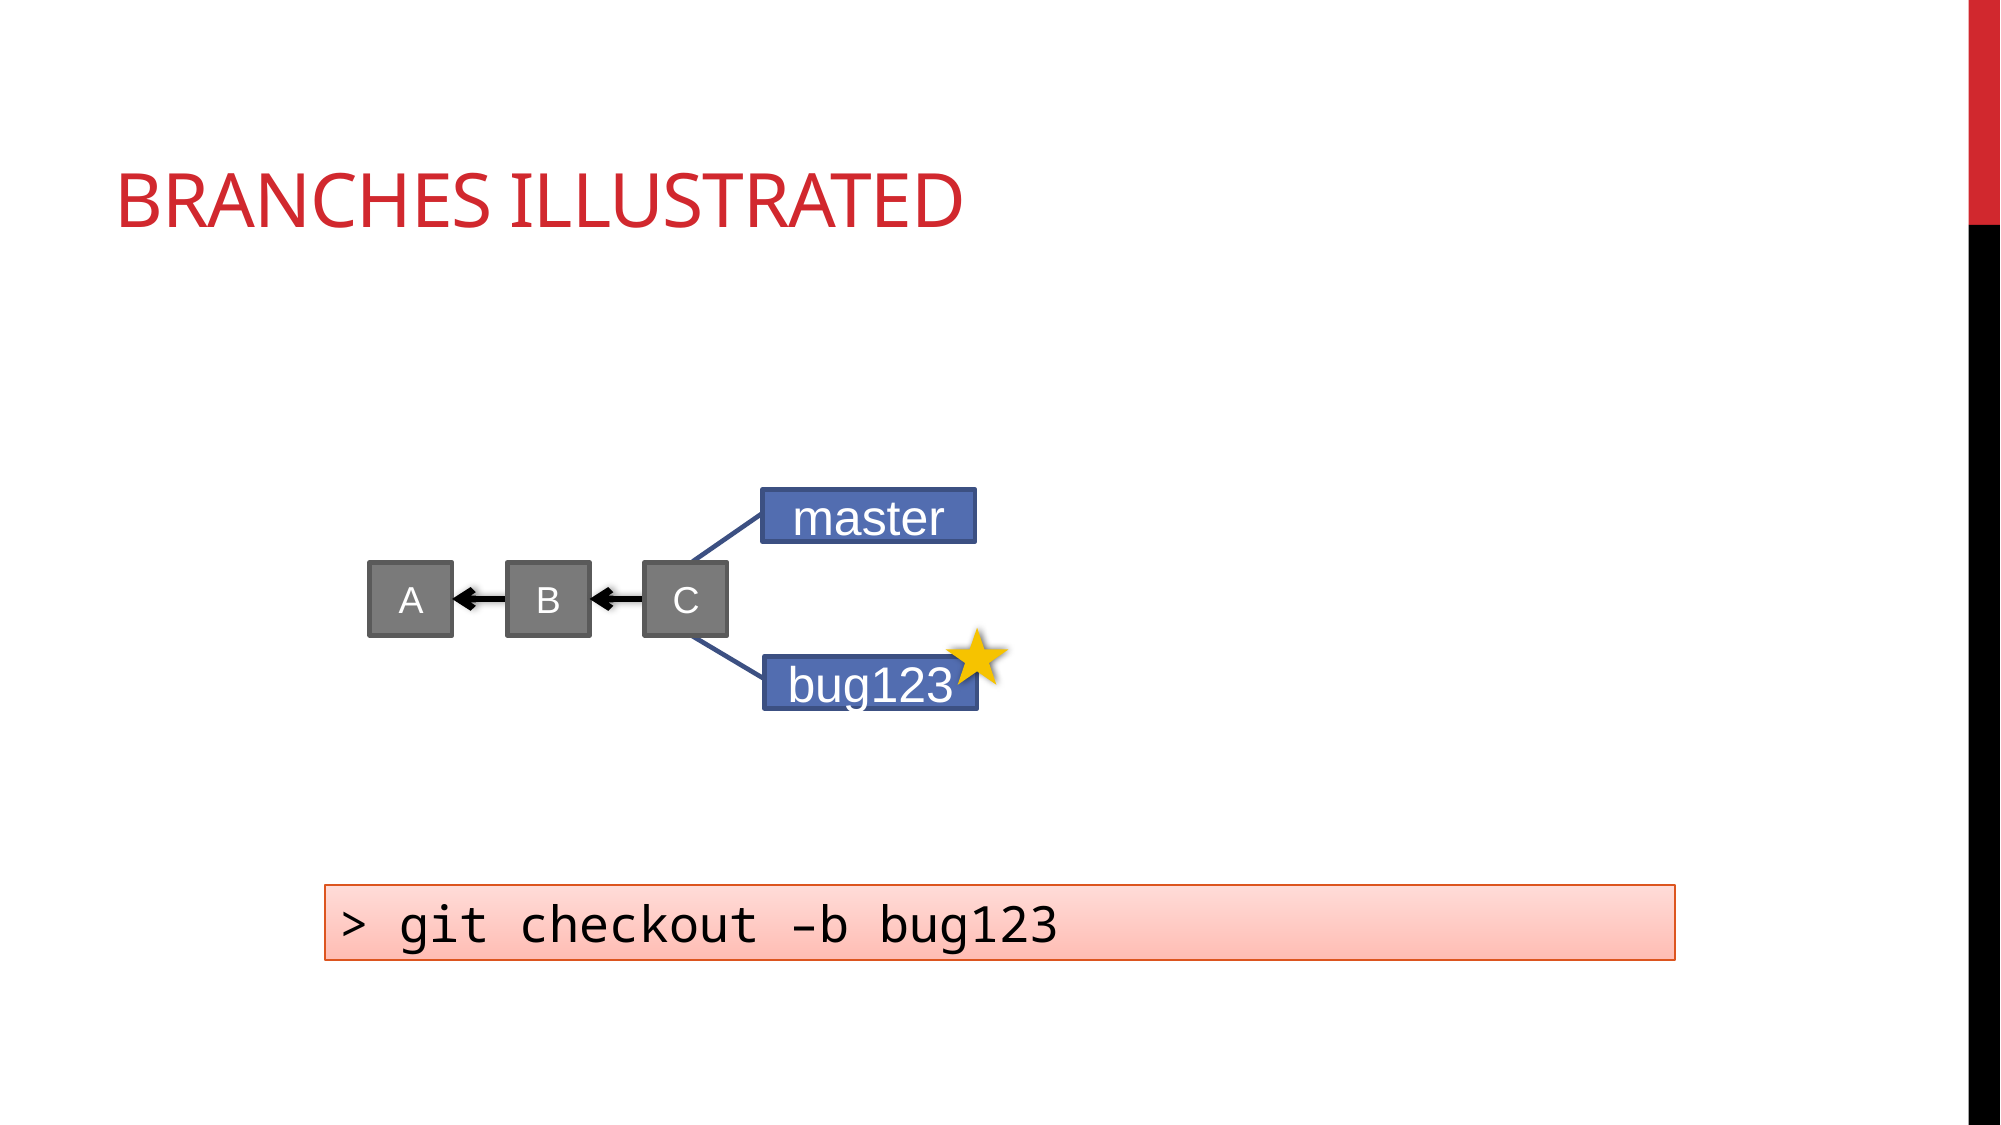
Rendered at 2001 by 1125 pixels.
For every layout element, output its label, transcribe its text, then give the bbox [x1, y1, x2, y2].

text_box > git checkout –b bug123 [324, 884, 1676, 961]
text_box B [505, 560, 592, 638]
text_box A [367, 560, 454, 638]
text_box C [642, 560, 729, 638]
text_box master [691, 487, 977, 560]
text_box [945, 627, 1009, 685]
title Branches Illustrated [99, 25, 1367, 250]
text_box bug123 [691, 638, 979, 711]
